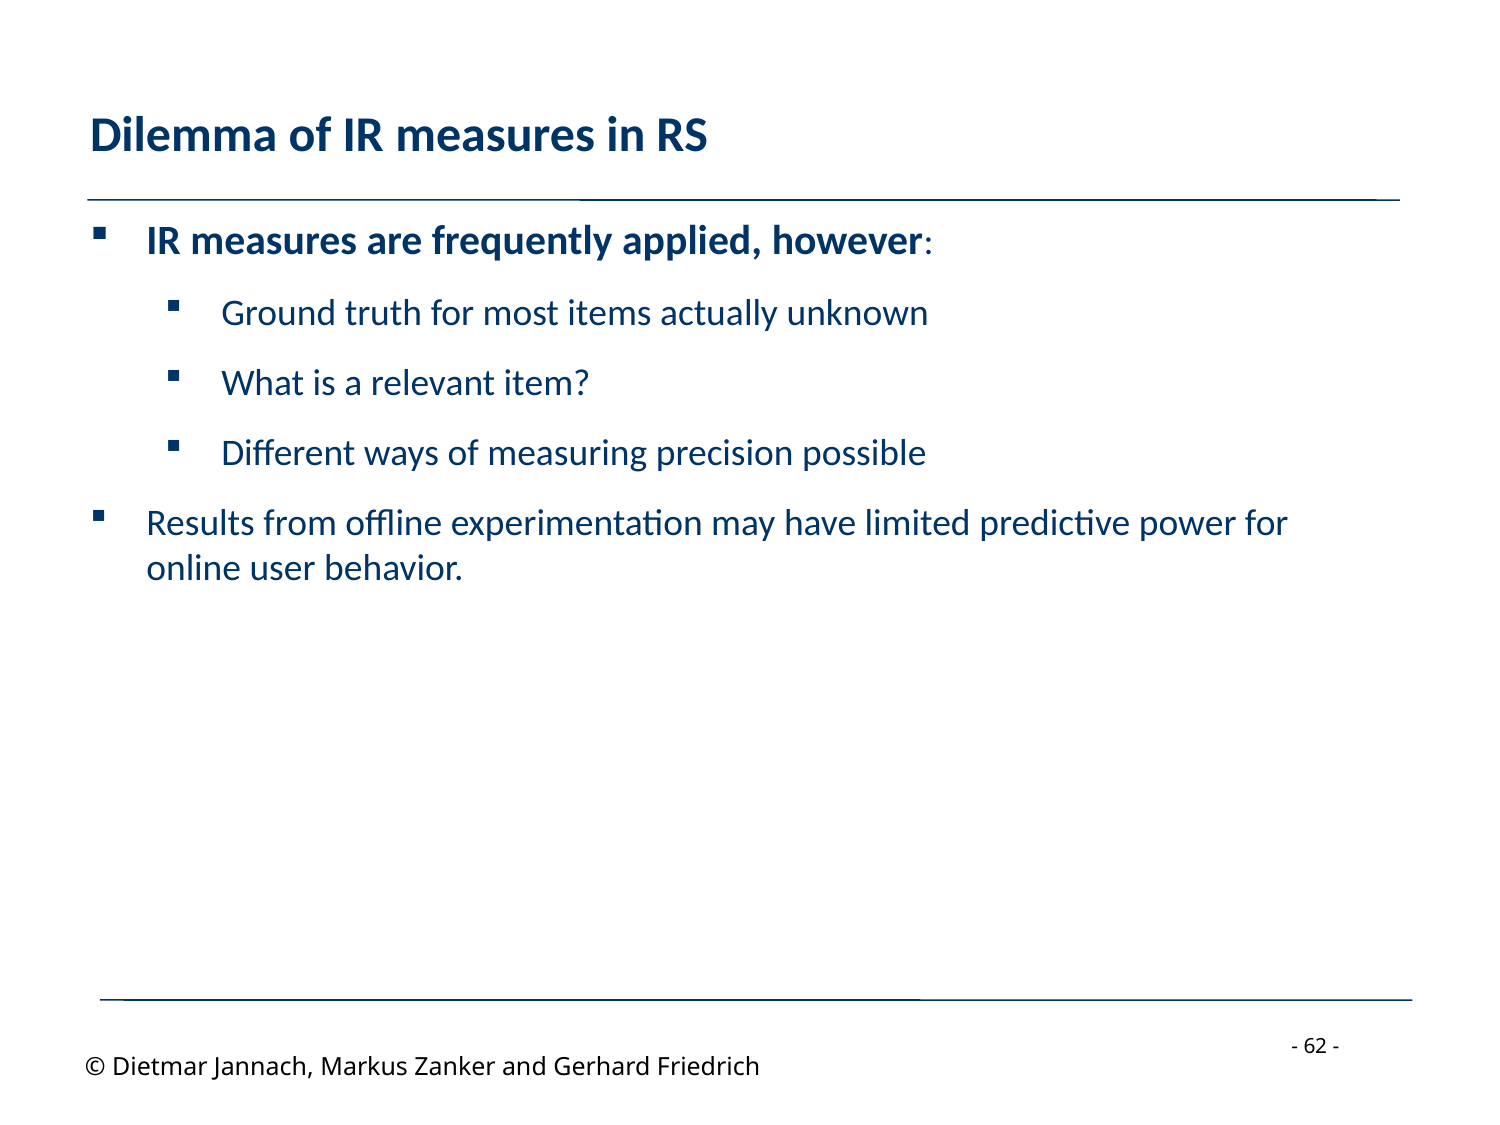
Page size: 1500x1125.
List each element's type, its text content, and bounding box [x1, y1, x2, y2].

text_box [53, 877, 1461, 1125]
title Dilemma of IR measures in RS [74, 37, 1426, 226]
text_box IR measures are frequently applied, however: Ground truth for most items actually unknown What is a relevant item? Different ways of measuring precision possible Results from offline experimentation may have limited predictive power for online user behavior. [75, 205, 1483, 315]
